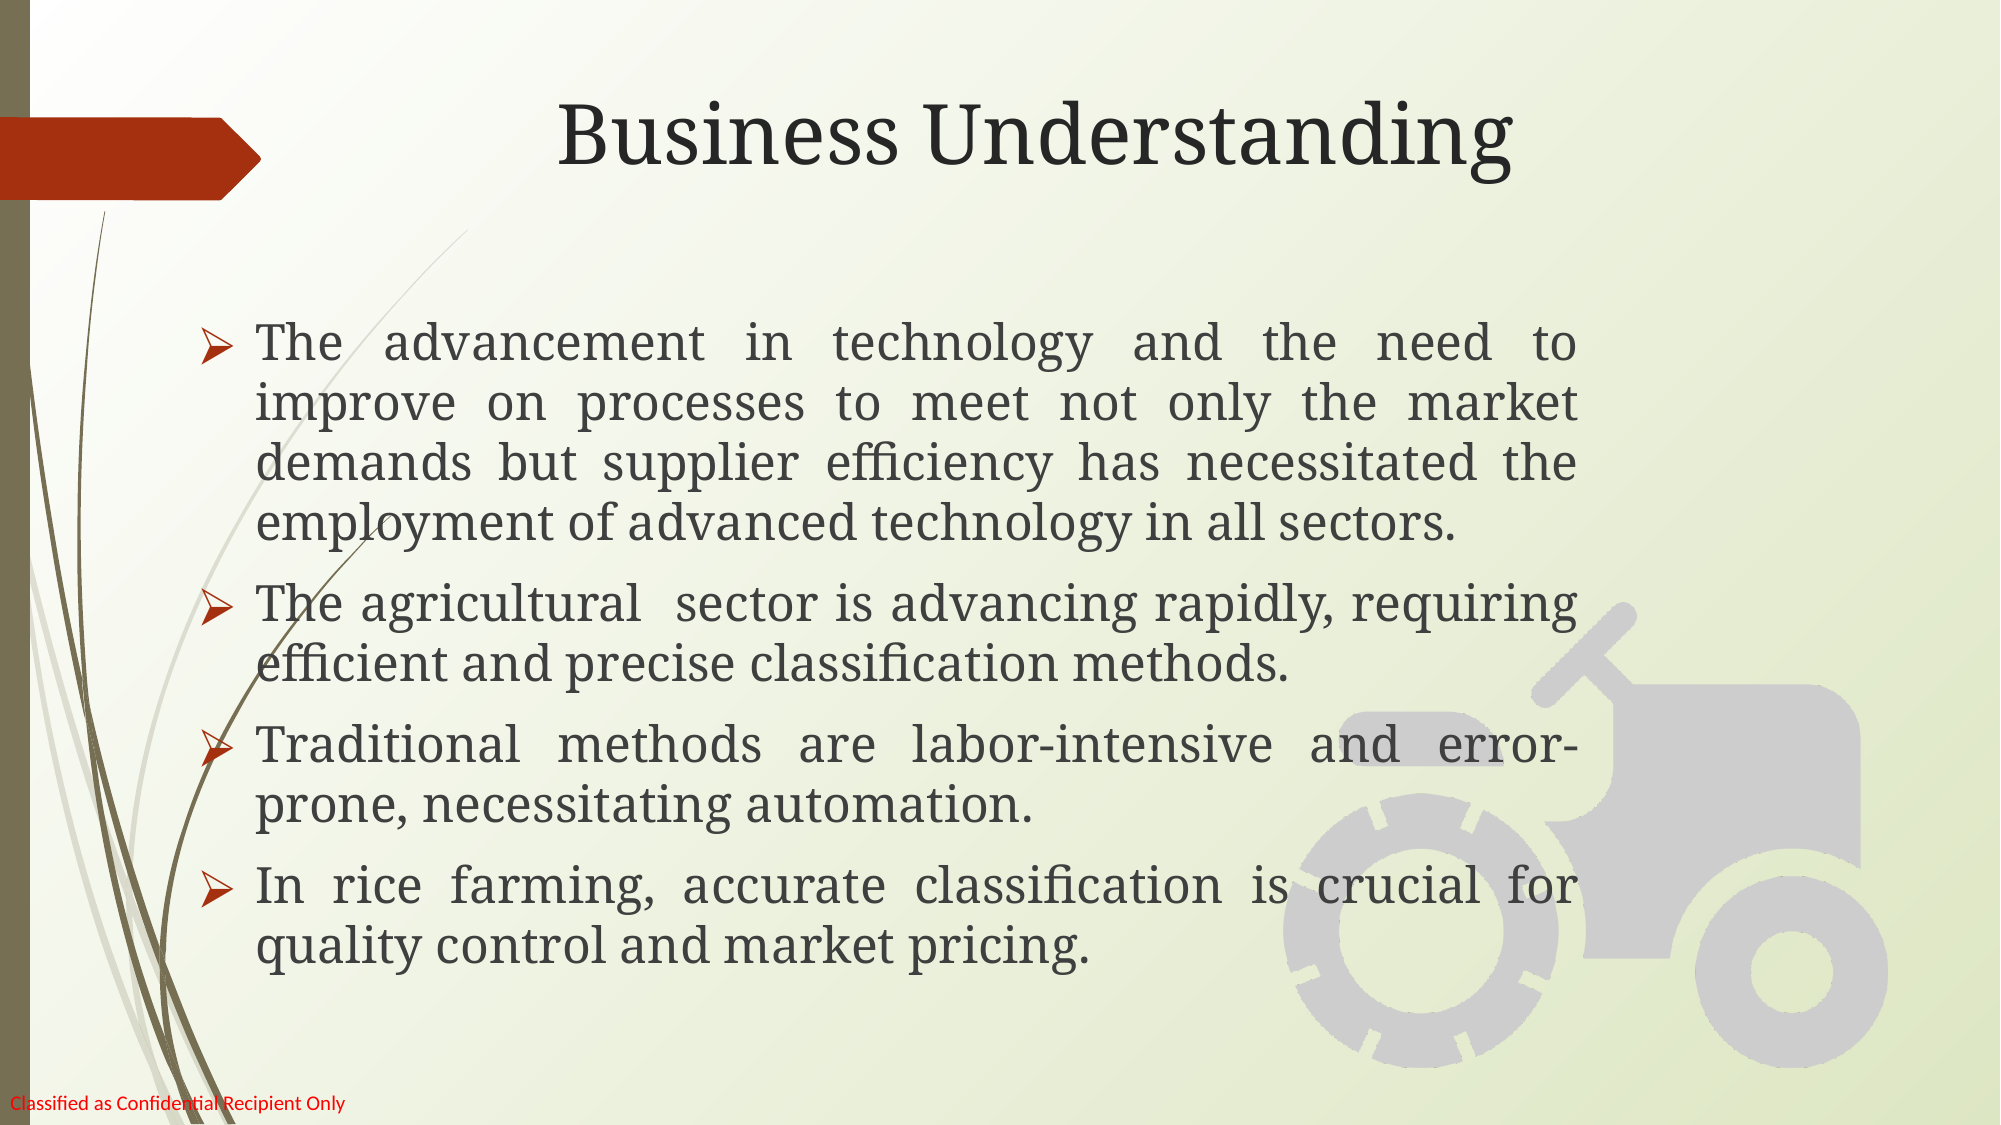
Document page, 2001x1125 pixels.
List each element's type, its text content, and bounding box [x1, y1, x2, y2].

title Business Understanding [183, 74, 1888, 212]
picture [1283, 601, 1888, 1068]
list The advancement in technology and the need to improve on processes to meet not only the market demands but supplier efficiency has necessitated the employment of advanced technology in all sectors. The agricultural sector is advancing rapidly, requiring efficient and precise classification methods. Traditional methods are labor-intensive and error-prone, necessitating automation. In rice farming, accurate classification is crucial for quality control and market pricing. [183, 303, 1595, 976]
